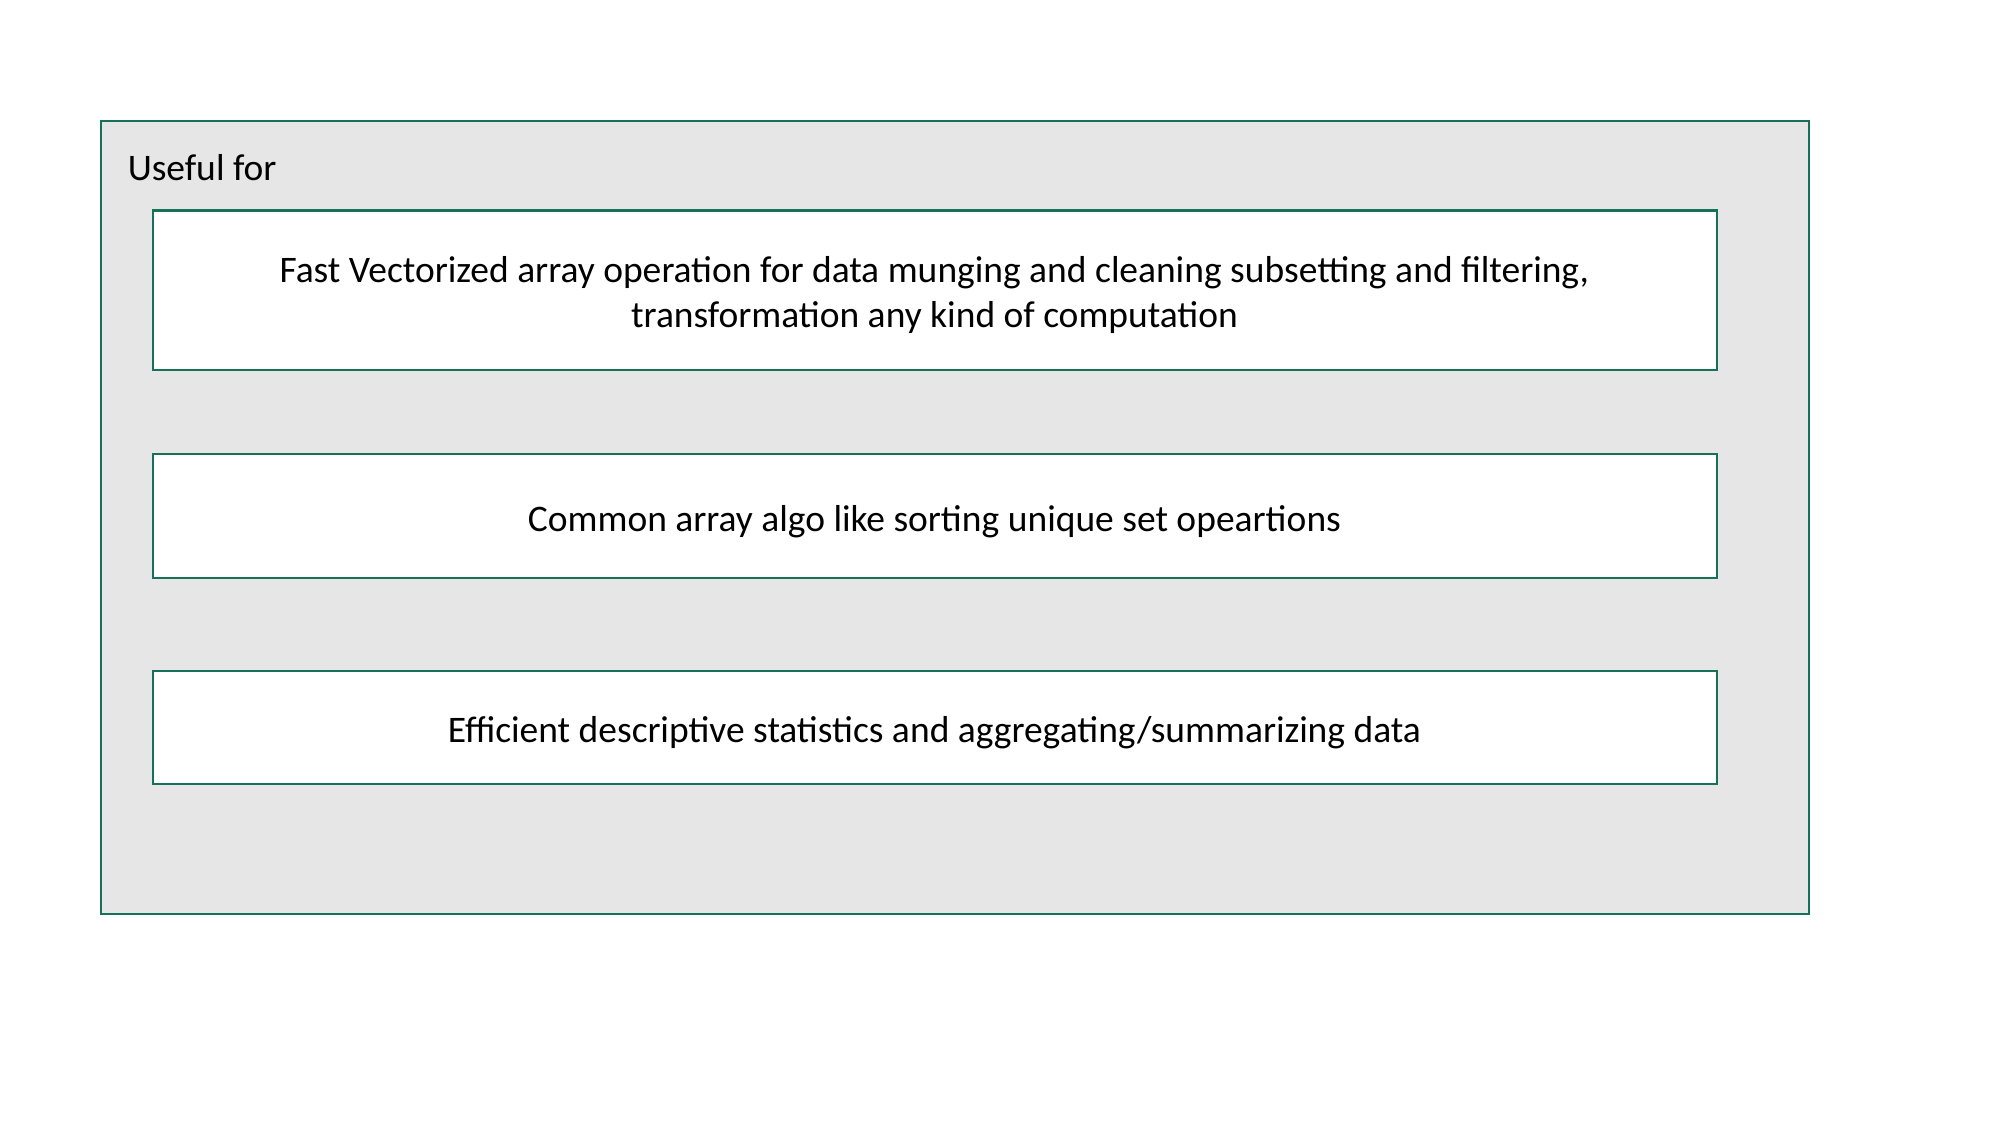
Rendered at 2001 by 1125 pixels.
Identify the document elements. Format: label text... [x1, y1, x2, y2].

text_box [100, 120, 1810, 915]
text_box Efficient descriptive statistics and aggregating/summarizing data [152, 670, 1718, 785]
text_box Common array algo like sorting unique set opeartions [152, 453, 1718, 579]
text_box Useful for [113, 135, 292, 196]
text_box Fast Vectorized array operation for data munging and cleaning subsetting and filtering, transformation any kind of computation [152, 209, 1718, 371]
